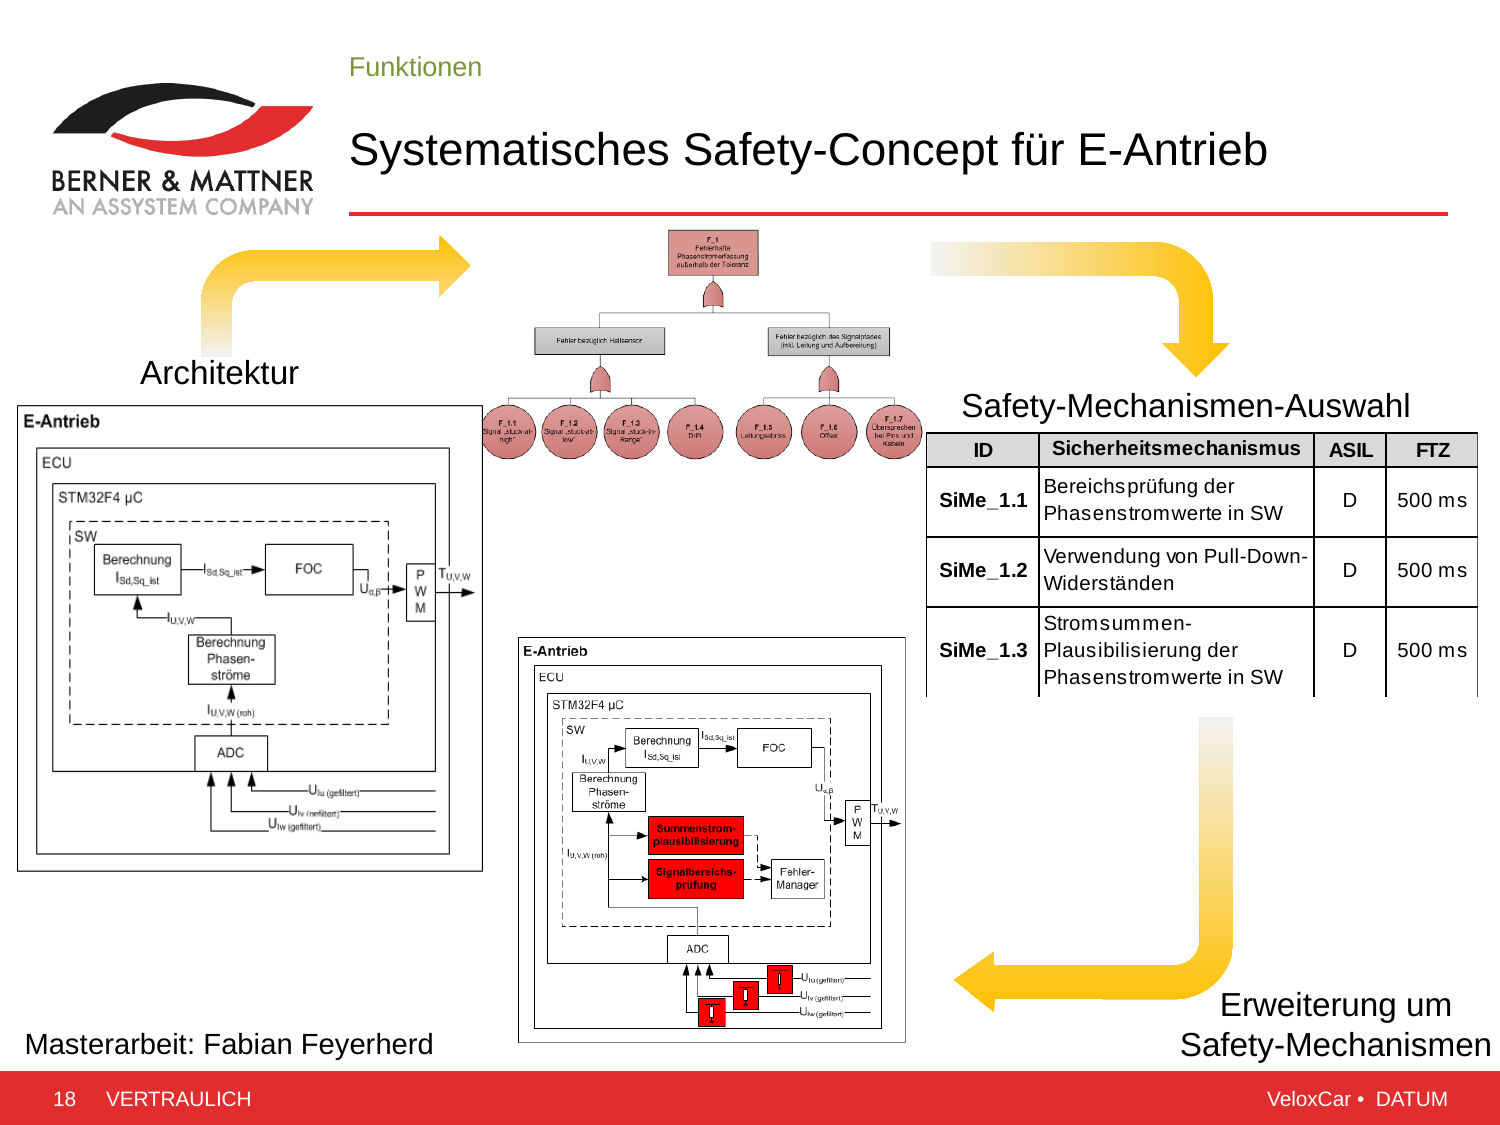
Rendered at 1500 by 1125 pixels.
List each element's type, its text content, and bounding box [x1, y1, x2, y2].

list Funktionen [349, 51, 1448, 93]
text_box Erweiterung um Safety-Mechanismen [1139, 976, 1500, 1071]
text_box [929, 240, 1232, 376]
slide_number 18 [53, 1071, 144, 1125]
picture [925, 431, 1480, 699]
title Systematisches Safety-Concept für E-Antrieb [349, 119, 1448, 217]
picture [52, 83, 313, 215]
text_box [199, 233, 473, 344]
text_box [952, 715, 1236, 1015]
picture [17, 228, 924, 873]
slide_number VeloxCar • DATUM [582, 1071, 1448, 1125]
footer VERTRAULICH [144, 1071, 582, 1125]
text_box Safety-Mechanismen-Auswahl [931, 376, 1442, 430]
text_box Masterarbeit: Fabian Feyerherd [9, 1017, 483, 1068]
picture [517, 637, 906, 1044]
text_box Architektur [82, 344, 358, 399]
